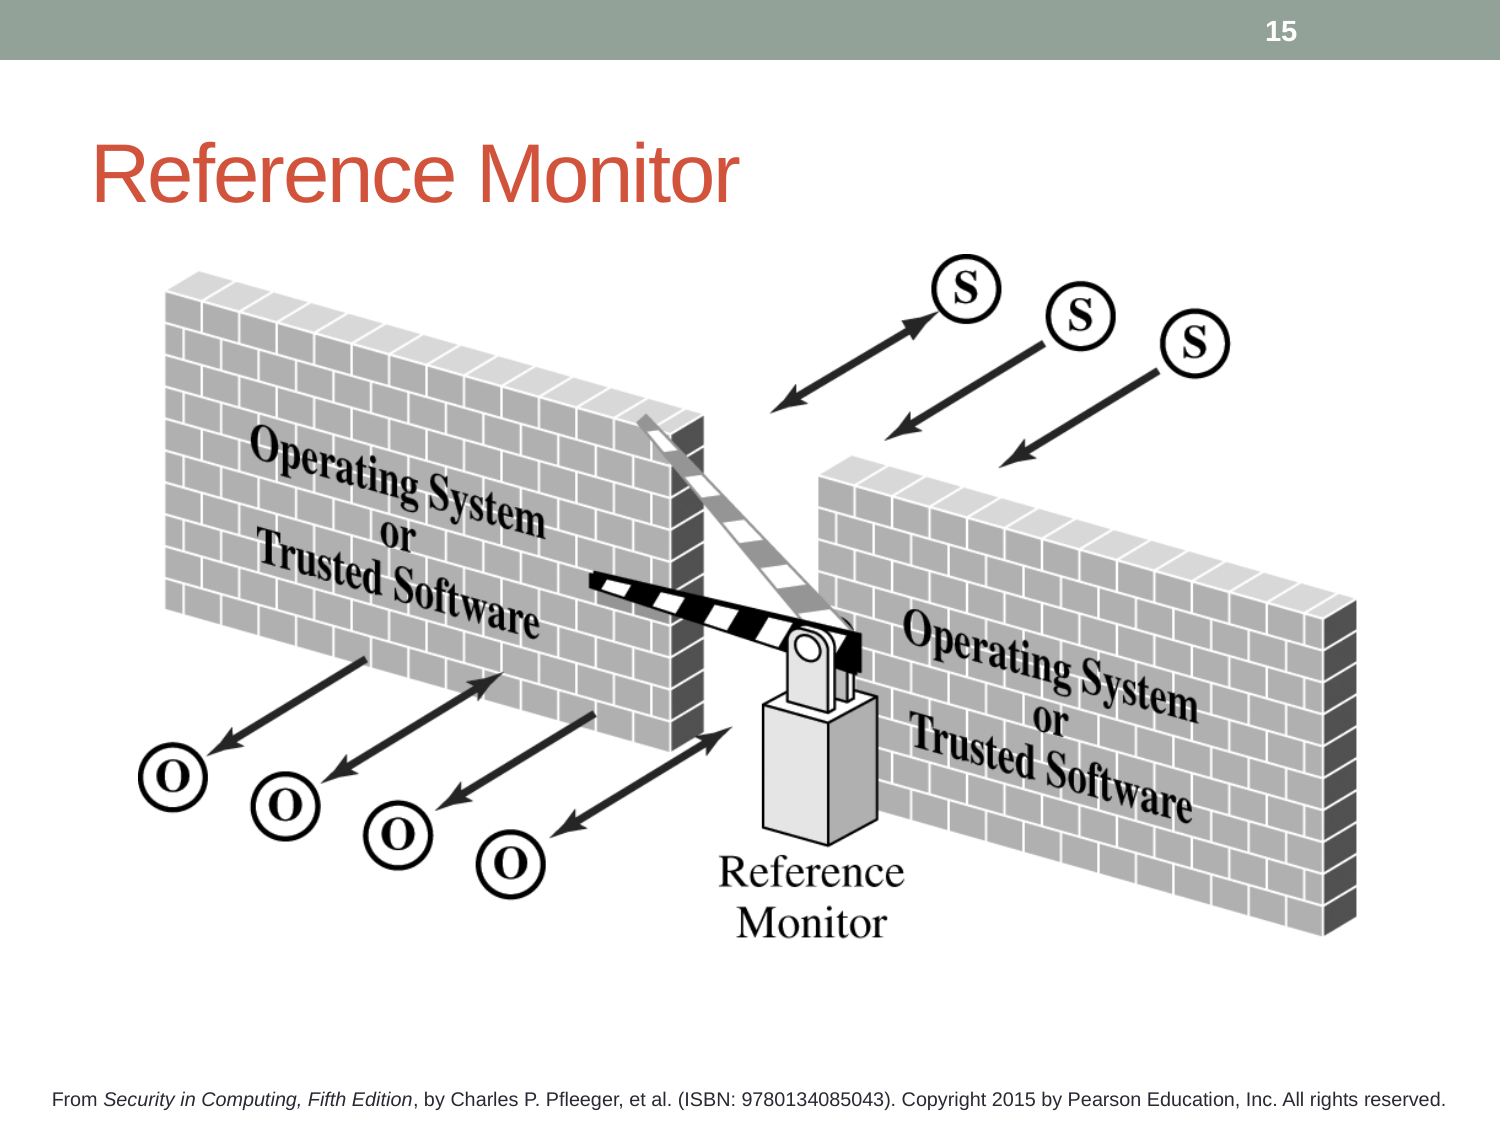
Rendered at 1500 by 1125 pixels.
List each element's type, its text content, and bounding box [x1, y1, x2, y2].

footer From Security in Computing, Fifth Edition, by Charles P. Pfleeger, et al. (ISBN: 9780134085043). Copyright 2015 by Pearson Education, Inc. All rights reserved. [0, 1071, 1500, 1125]
slide_number 15 [1250, 3, 1425, 57]
title Reference Monitor [75, 87, 1425, 250]
picture [137, 254, 1359, 1077]
